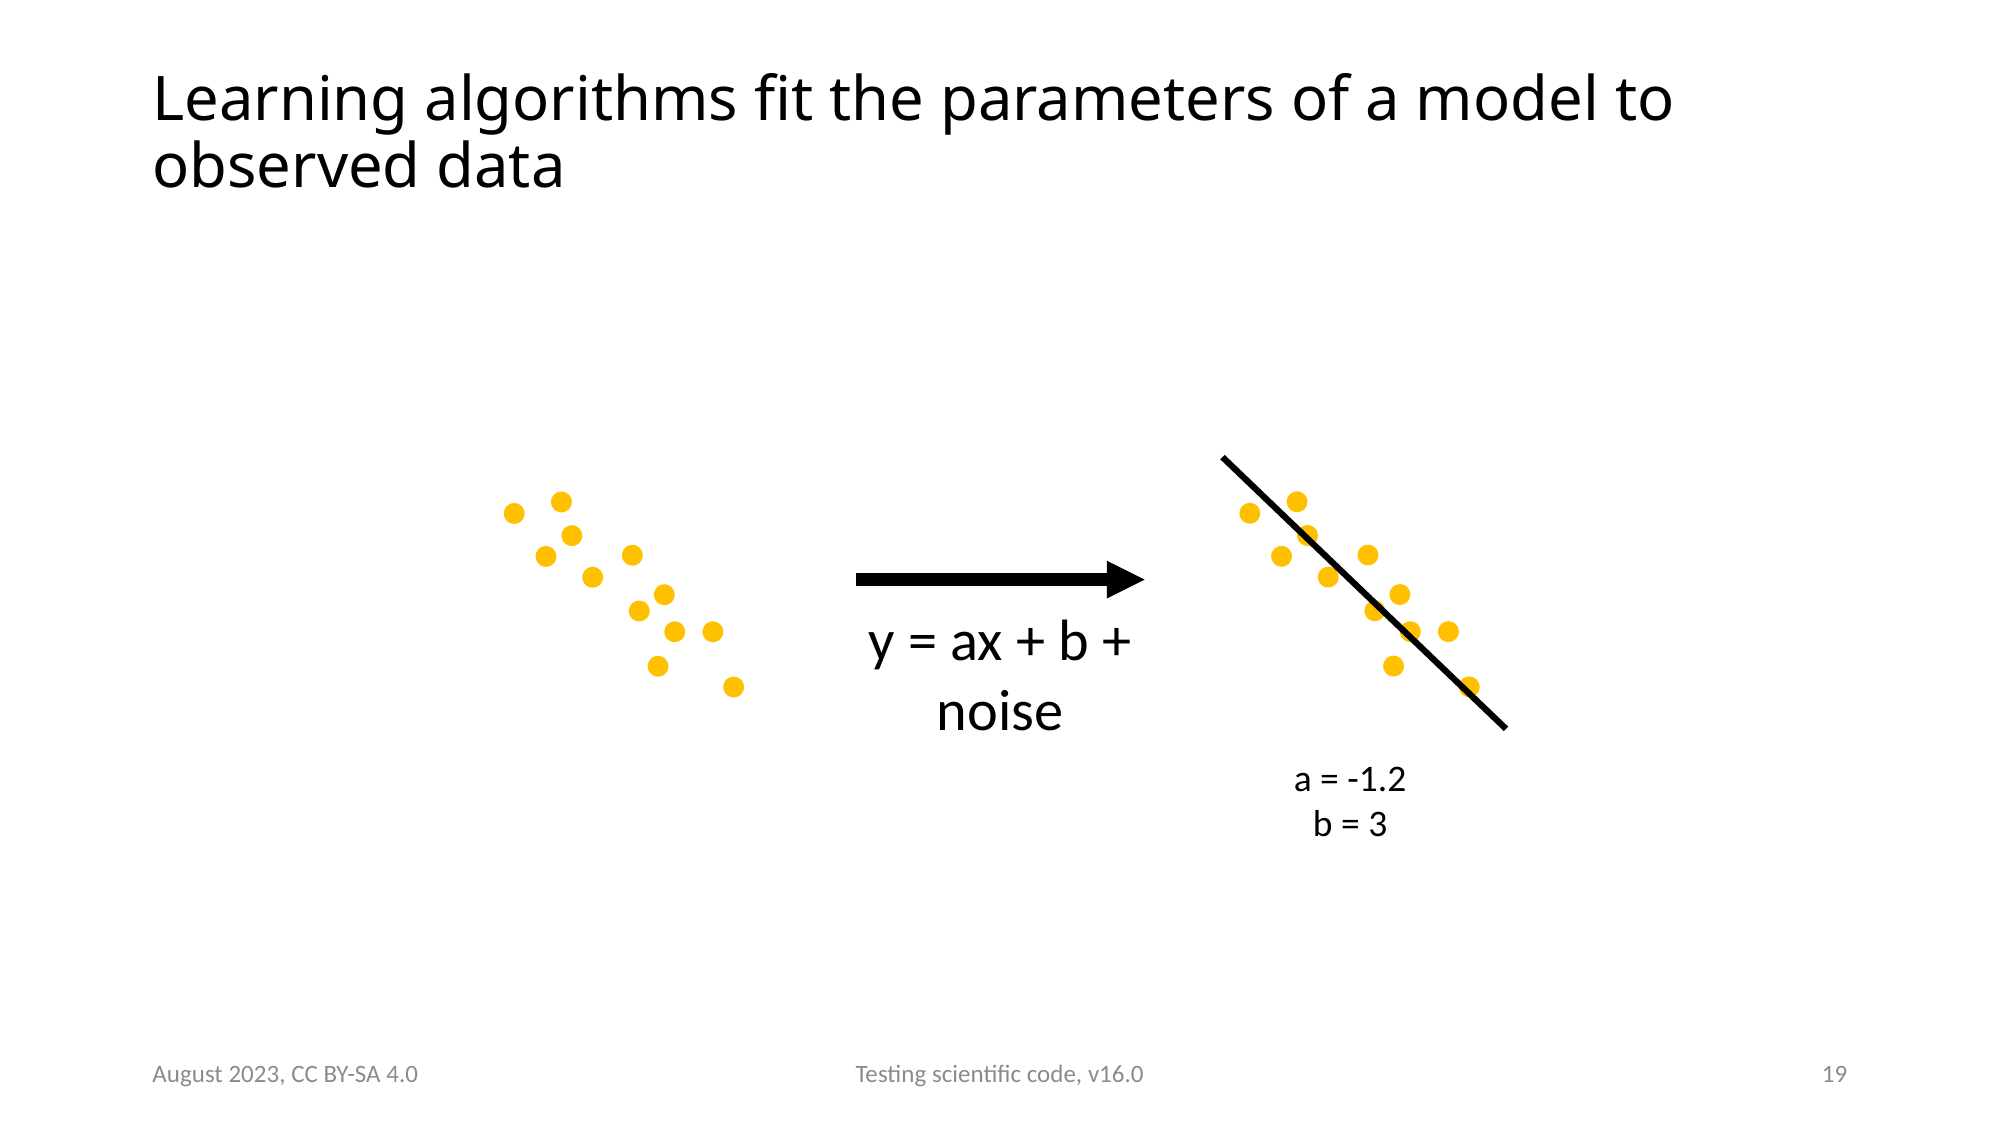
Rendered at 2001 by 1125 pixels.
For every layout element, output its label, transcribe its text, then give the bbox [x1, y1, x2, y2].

title Learning algorithms fit the parameters of a model to observed data [137, 59, 1863, 209]
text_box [1222, 457, 1507, 729]
text_box a = -1.2 b = 3 [1221, 746, 1479, 852]
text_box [503, 491, 745, 698]
footer Testing scientific code, v16.0 [662, 1042, 1338, 1103]
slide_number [137, 1042, 588, 1103]
text_box y = ax + b + noise [846, 594, 1154, 750]
slide_number 19 [1412, 1042, 1863, 1103]
